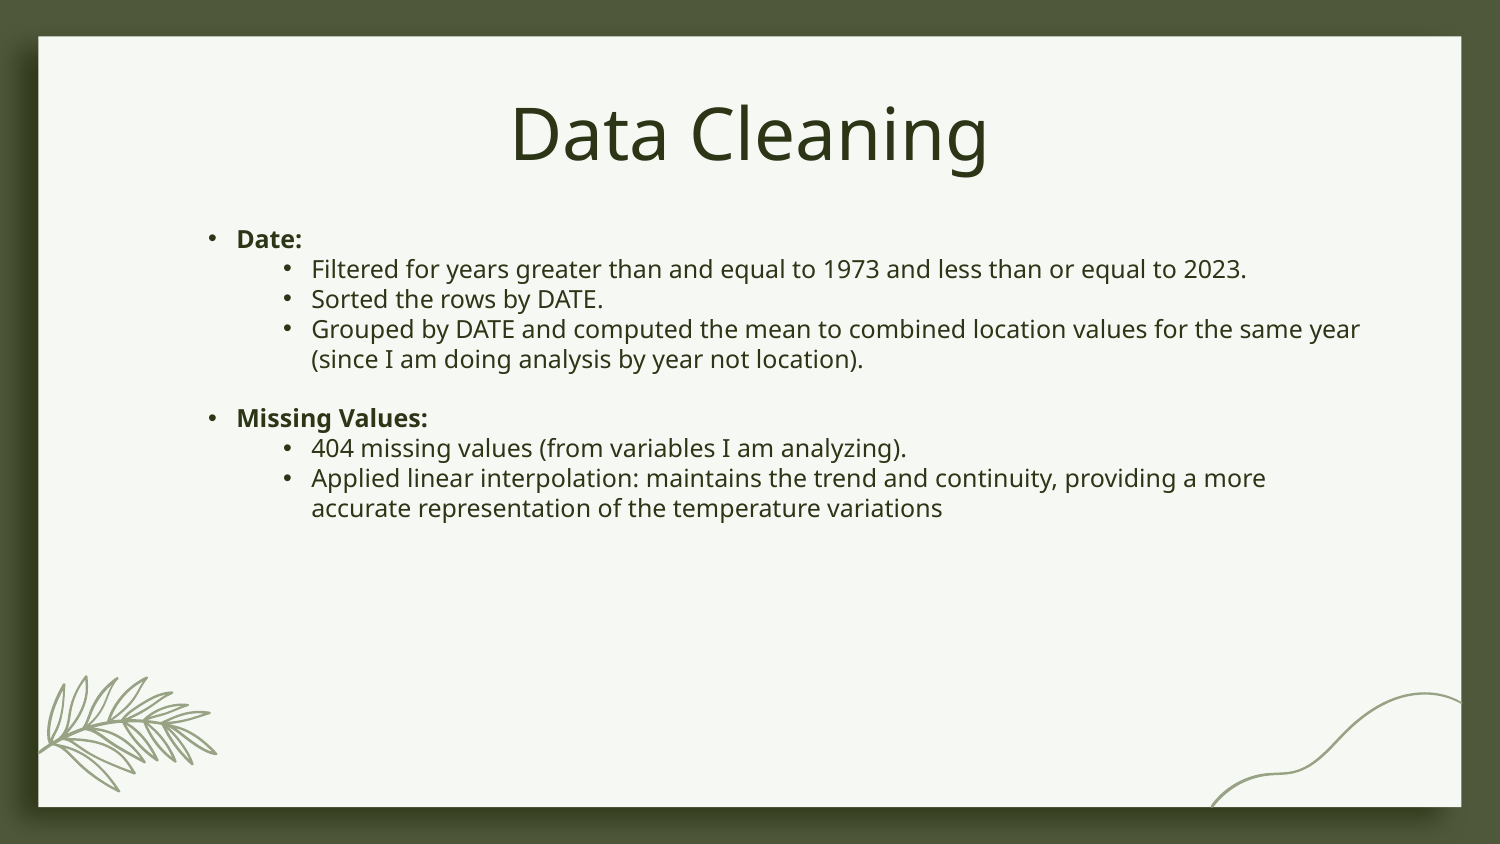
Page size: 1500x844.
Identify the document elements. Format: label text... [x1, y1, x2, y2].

subtitle Date: Filtered for years greater than and equal to 1973 and less than or equal to 2023. Sorted the rows by DATE. Grouped by DATE and computed the mean to combined location values for the same year (since I am doing analysis by year not location). Missing Values: 404 missing values (from variables I am analyzing). Applied linear interpolation: maintains the trend and continuity, providing a more accurate representation of the temperature variations [118, 208, 1382, 546]
title Data Cleaning [118, 72, 1382, 167]
